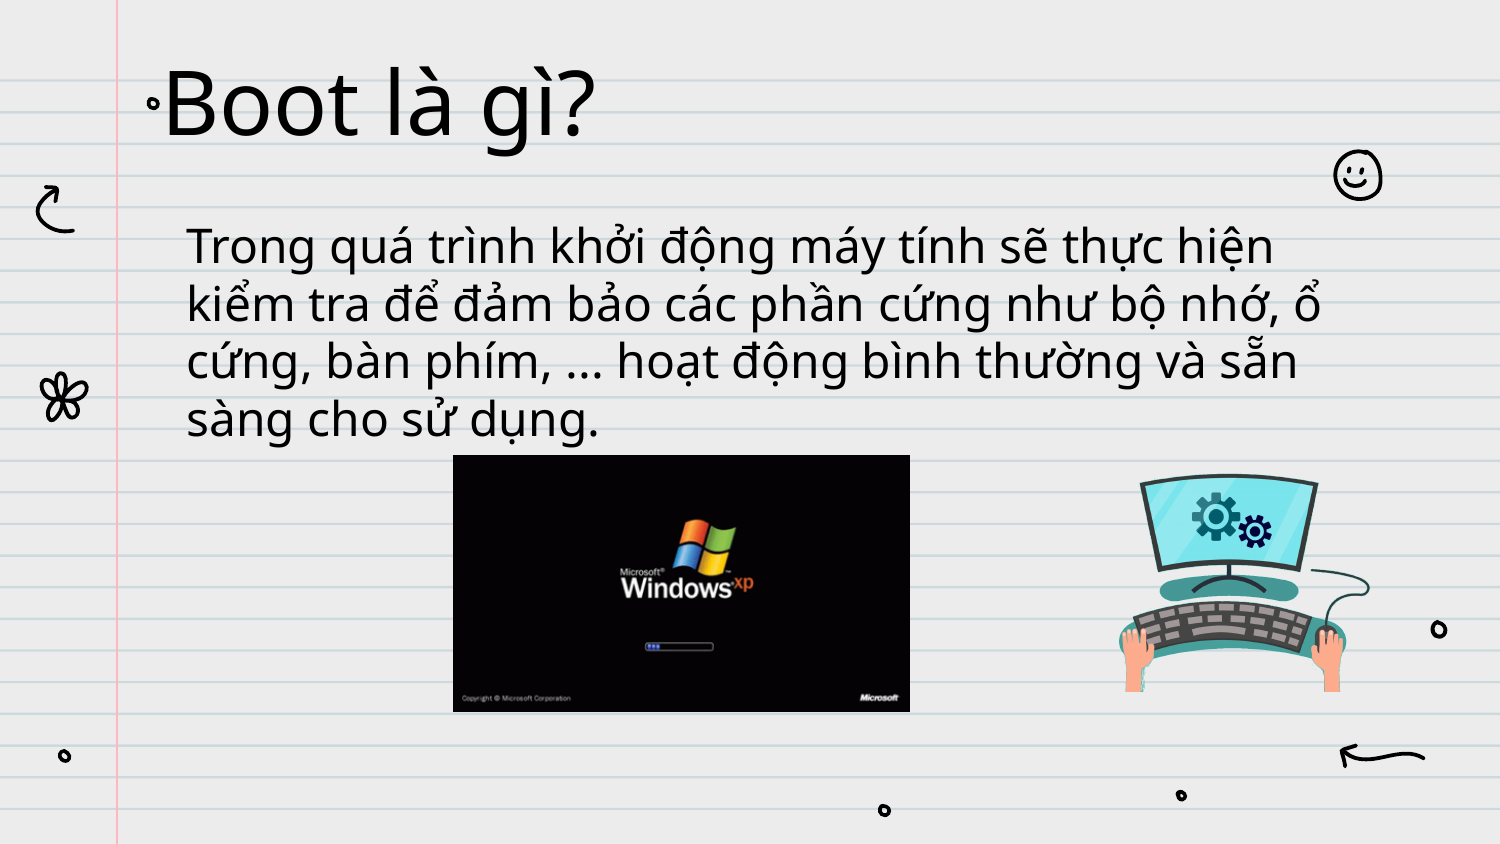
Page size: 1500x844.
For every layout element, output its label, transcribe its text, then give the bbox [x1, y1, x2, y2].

list Trong quá trình khởi động máy tính sẽ thực hiện kiểm tra để đảm bảo các phần cứng như bộ nhớ, ổ cứng, bàn phím, ... hoạt động bình thường và sẵn sàng cho sử dụng. [146, 201, 1354, 751]
picture [453, 455, 910, 712]
picture [1094, 455, 1379, 697]
text_box [64, 157, 1379, 200]
title Boot là gì? [146, 63, 1413, 137]
